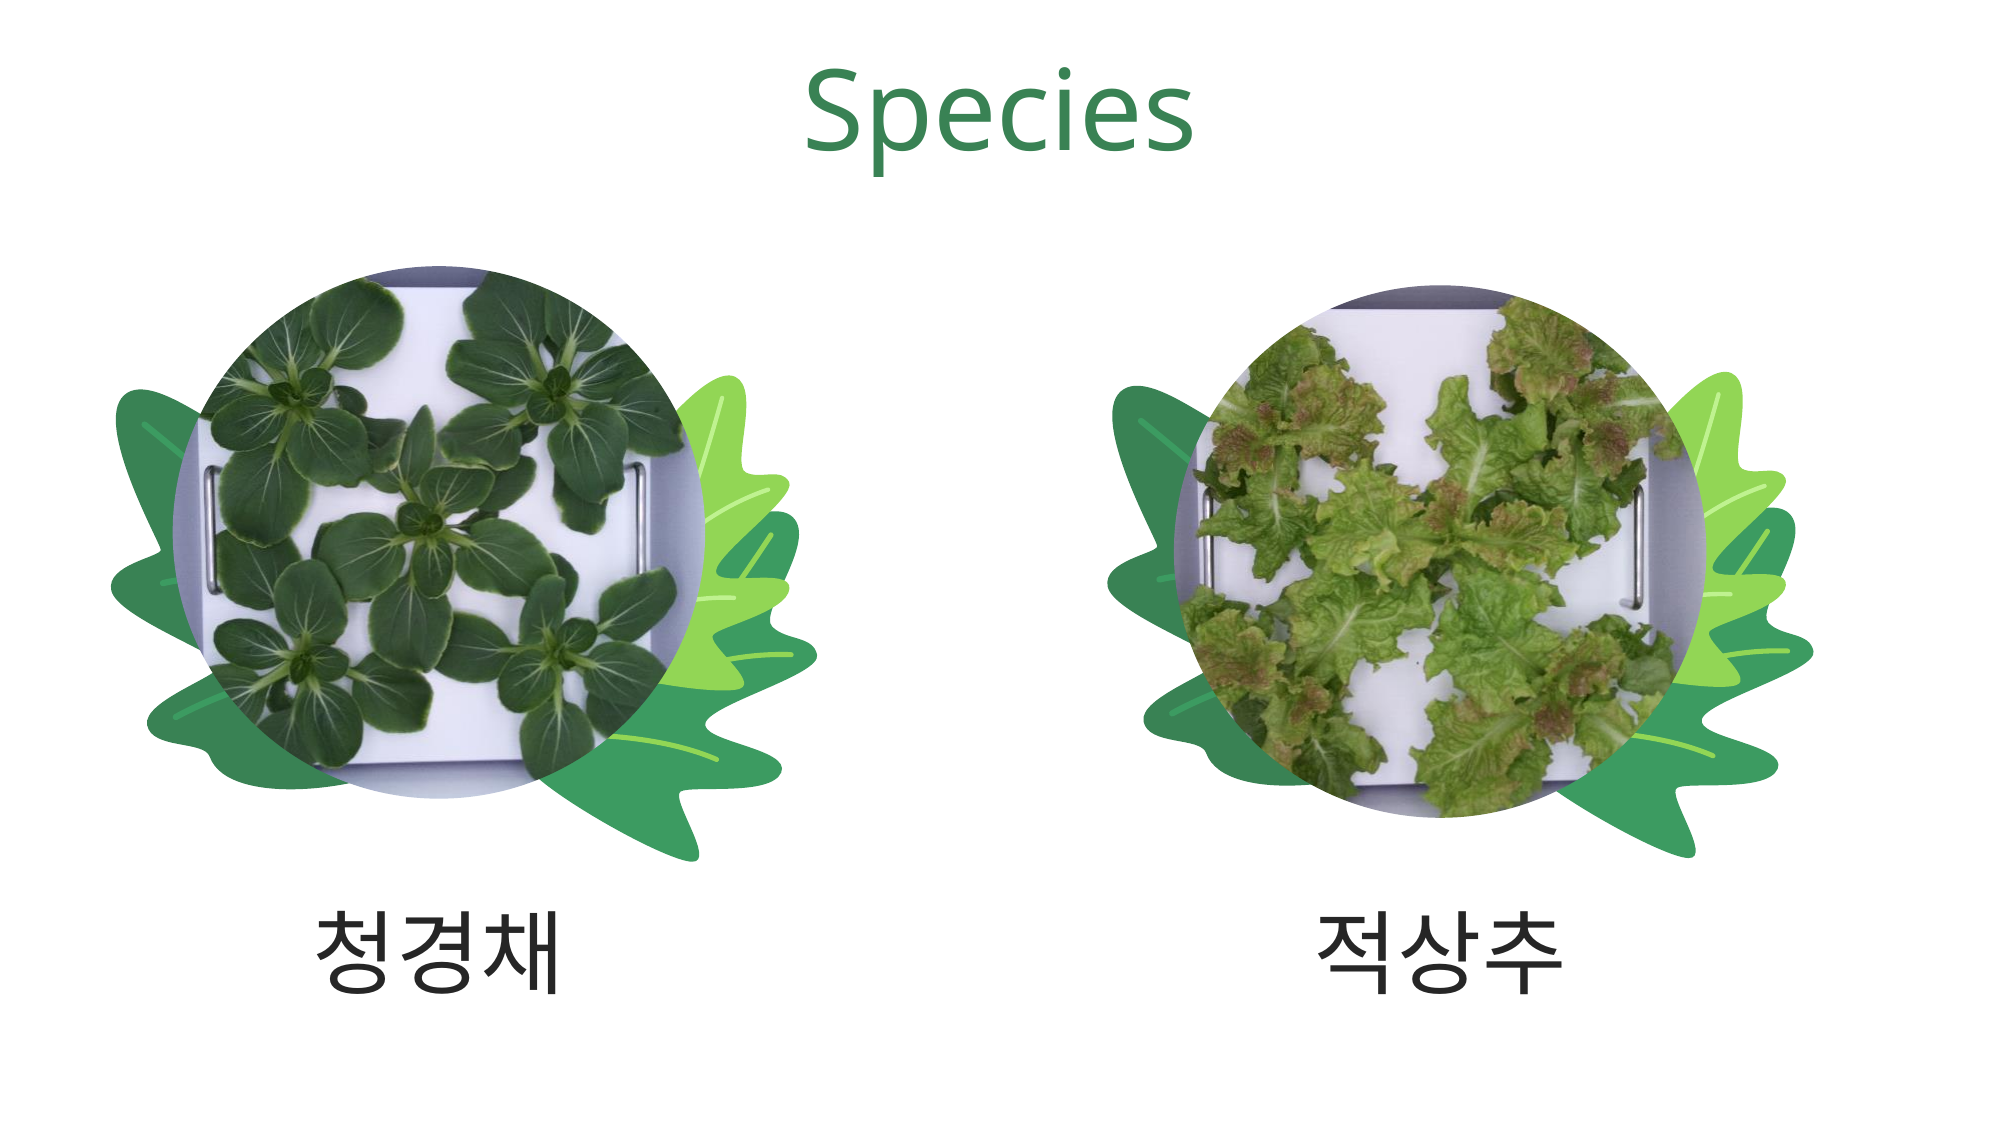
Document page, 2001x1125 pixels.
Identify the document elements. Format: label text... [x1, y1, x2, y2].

text_box 적상추 [1229, 901, 1652, 1001]
picture [172, 266, 706, 799]
text_box 청경채 [227, 901, 650, 1001]
text_box Species [572, 45, 1428, 183]
picture [1173, 285, 1707, 818]
